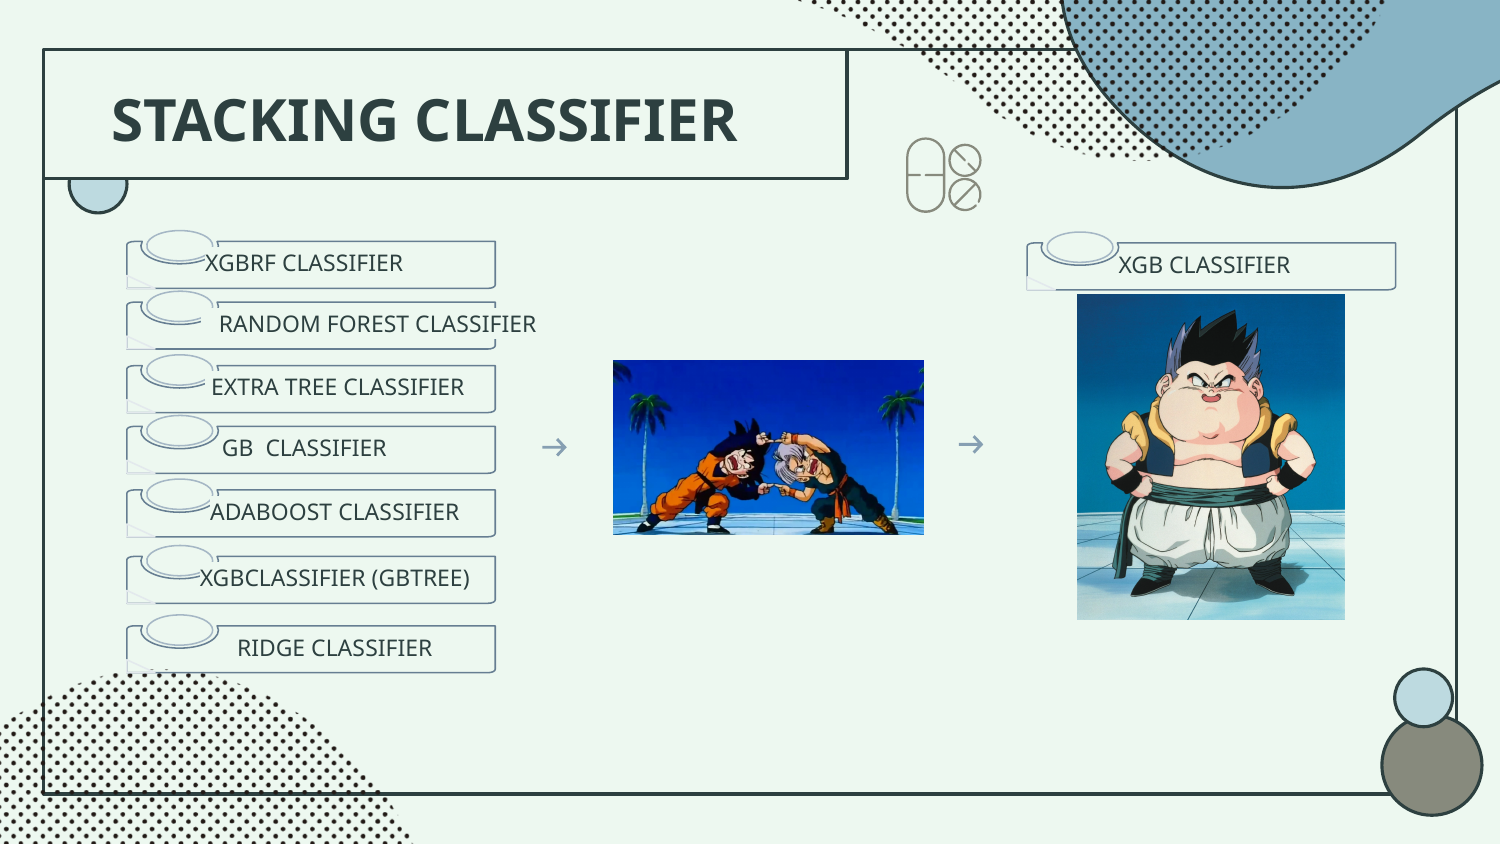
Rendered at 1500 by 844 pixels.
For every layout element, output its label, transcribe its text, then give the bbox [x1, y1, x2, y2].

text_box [126, 230, 496, 289]
title STACKING CLASSIFIER [42, 48, 849, 180]
text_box RANDOM FOREST CLASSIFIER [498, 294, 555, 352]
picture [1077, 293, 1346, 620]
picture [0, 628, 443, 844]
picture [613, 359, 924, 535]
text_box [1026, 231, 1396, 291]
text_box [126, 354, 496, 413]
text_box [958, 435, 984, 454]
text_box [542, 438, 567, 457]
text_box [126, 290, 496, 350]
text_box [126, 415, 496, 474]
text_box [126, 614, 496, 673]
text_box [126, 545, 496, 604]
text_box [126, 478, 496, 538]
text_box [69, 180, 127, 213]
picture [583, 0, 1425, 202]
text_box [905, 137, 984, 214]
